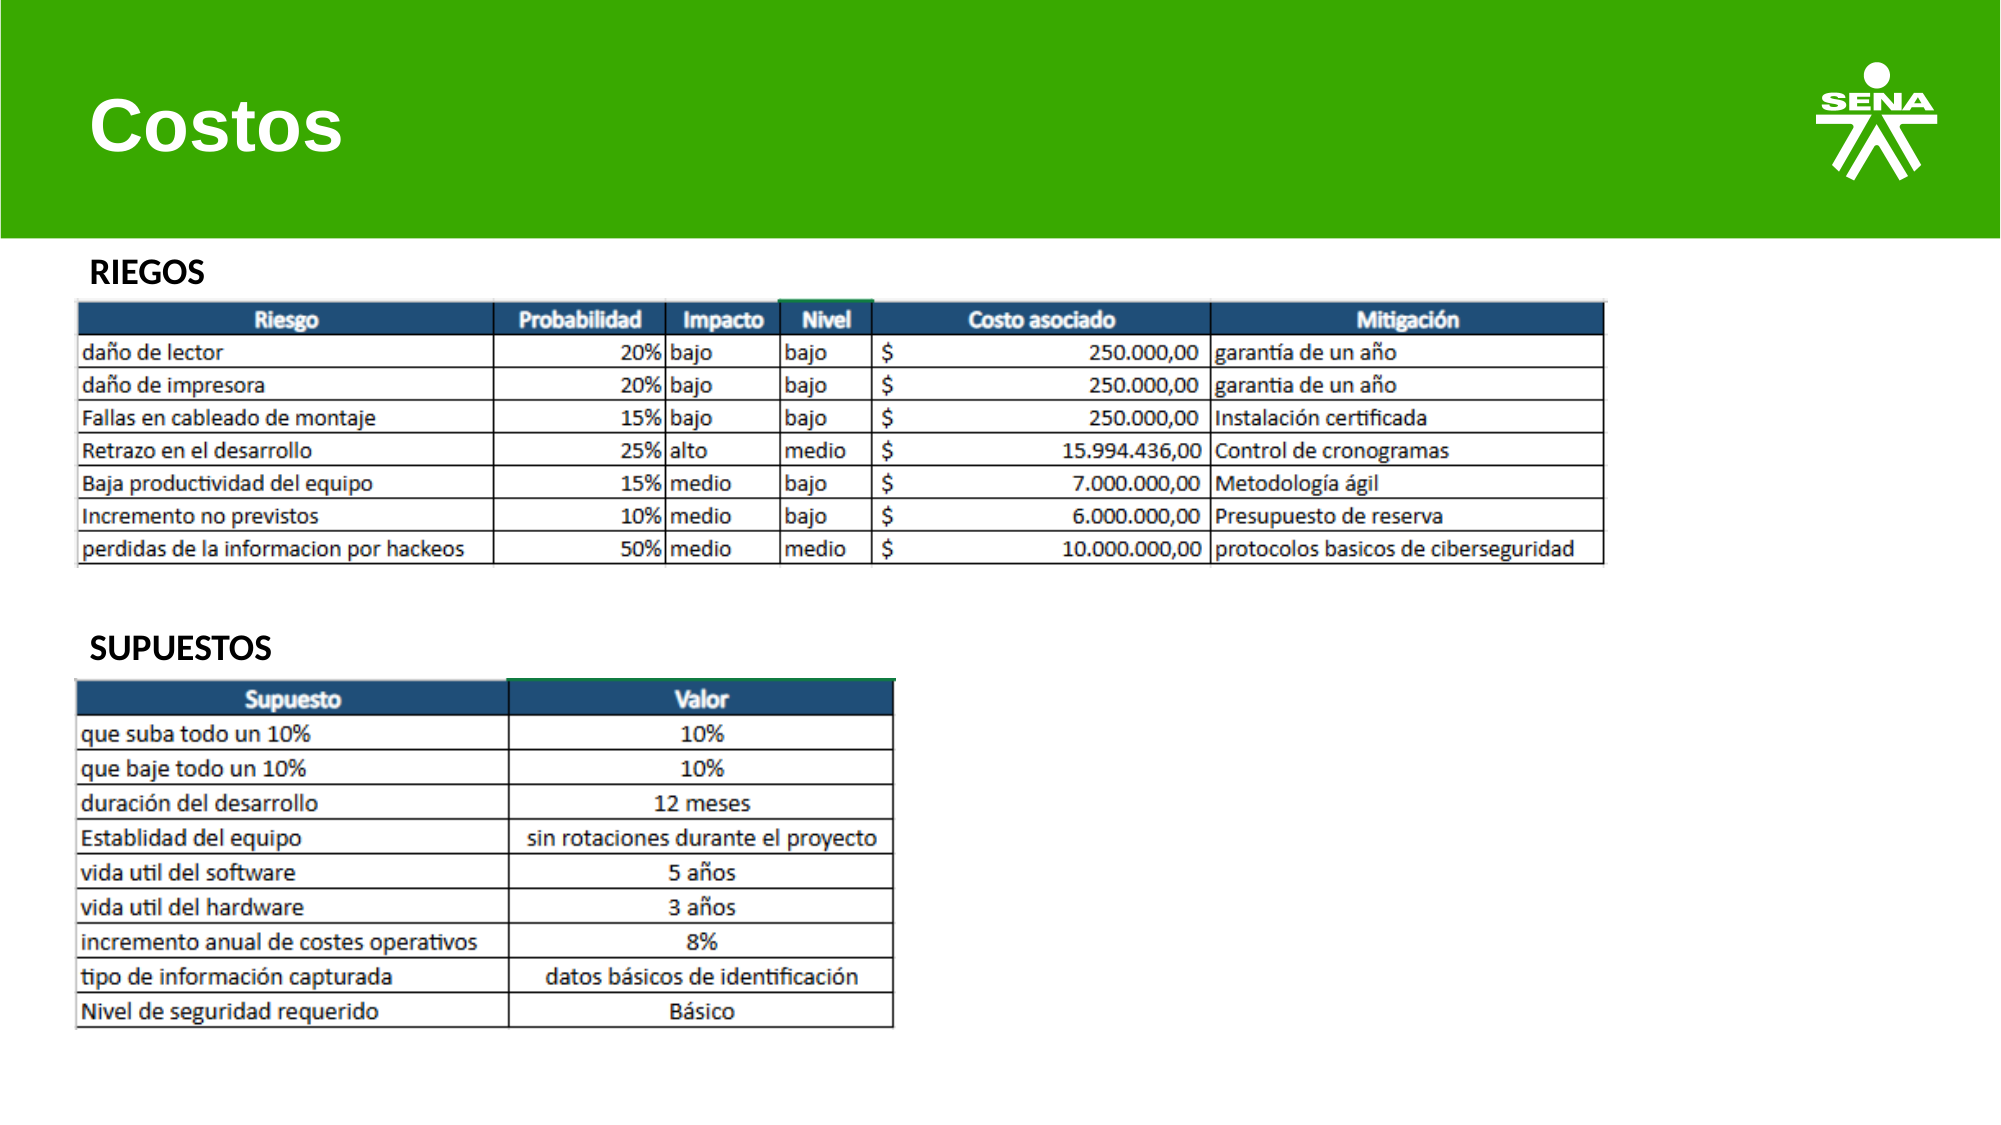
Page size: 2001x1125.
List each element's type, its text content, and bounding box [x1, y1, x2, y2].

picture [0, 0, 2001, 1125]
text_box RIEGOS [74, 239, 834, 298]
title Costos [74, 18, 1800, 236]
text_box SUPUESTOS [74, 615, 834, 676]
